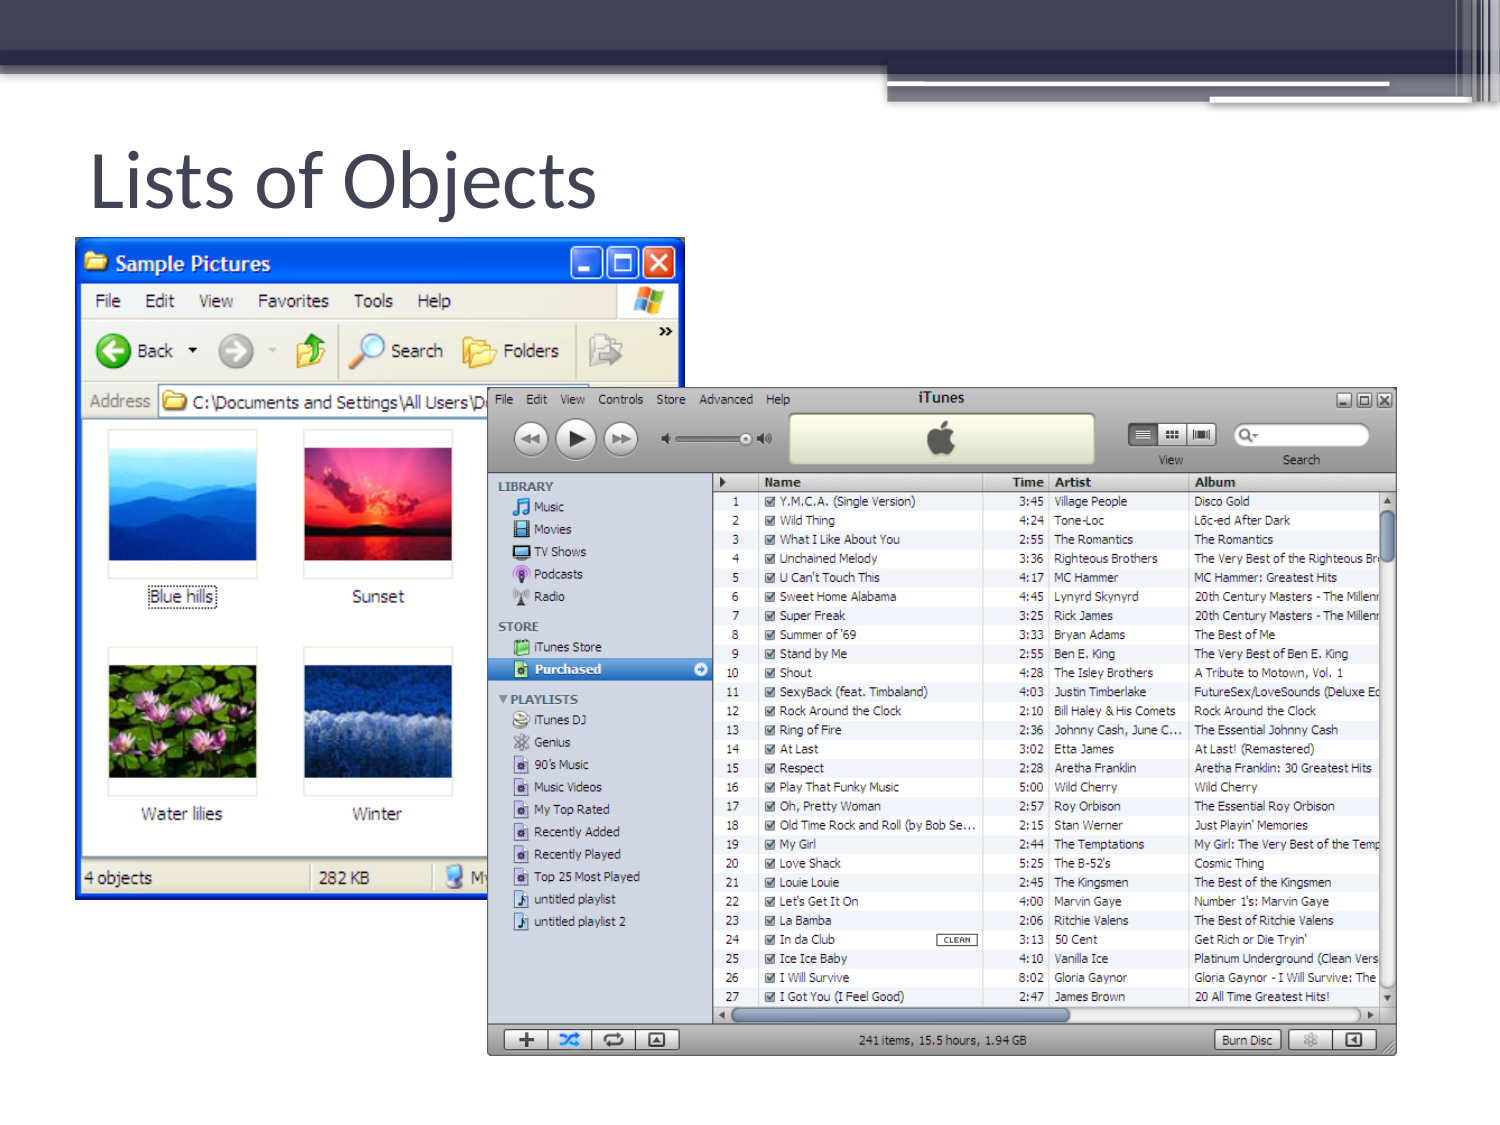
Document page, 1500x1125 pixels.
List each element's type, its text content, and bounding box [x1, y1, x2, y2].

title Lists of Objects [75, 87, 1425, 263]
picture [74, 237, 1398, 1057]
